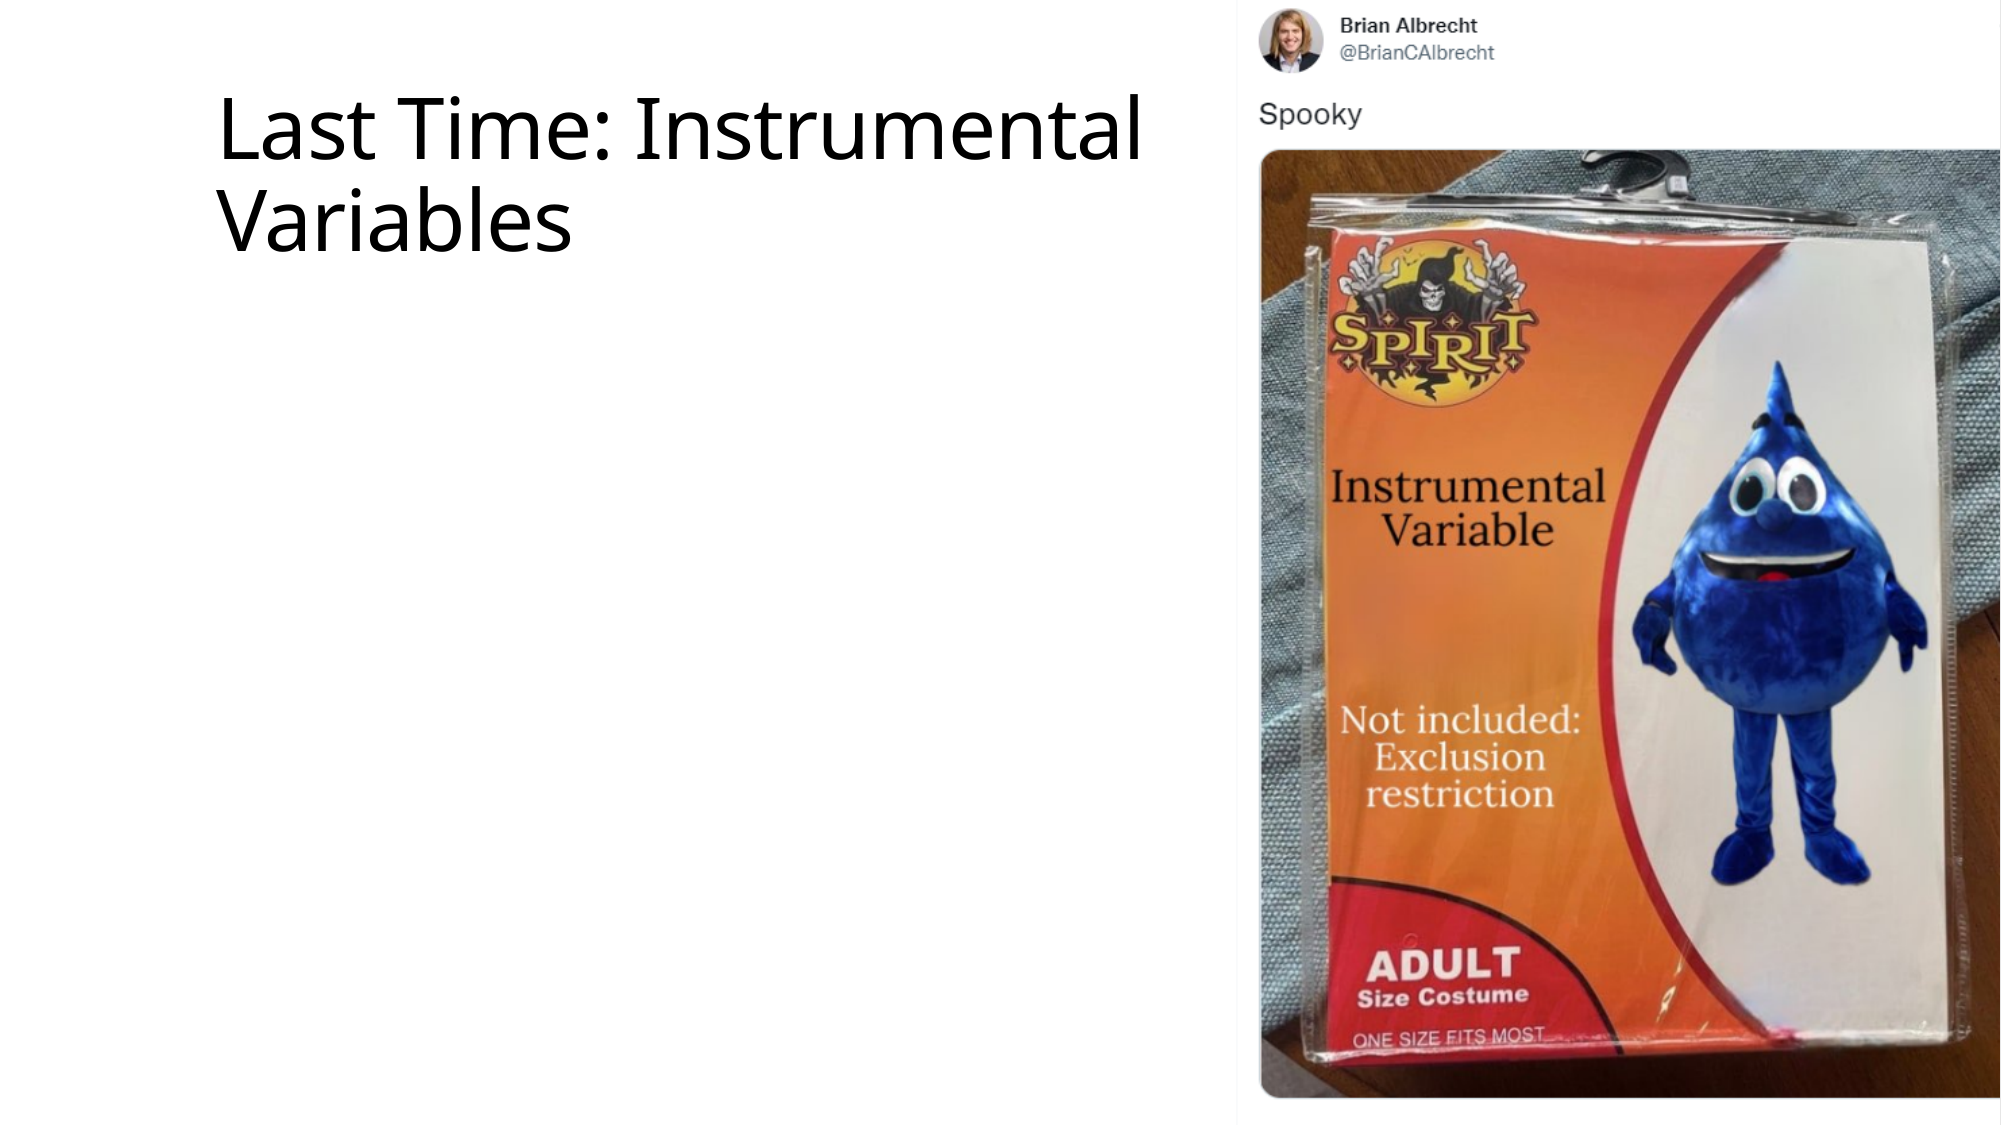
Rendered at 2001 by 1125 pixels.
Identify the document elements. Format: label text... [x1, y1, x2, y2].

text_box Last Time: Instrumental Variables [201, 59, 1186, 278]
picture [1236, 0, 2000, 1125]
